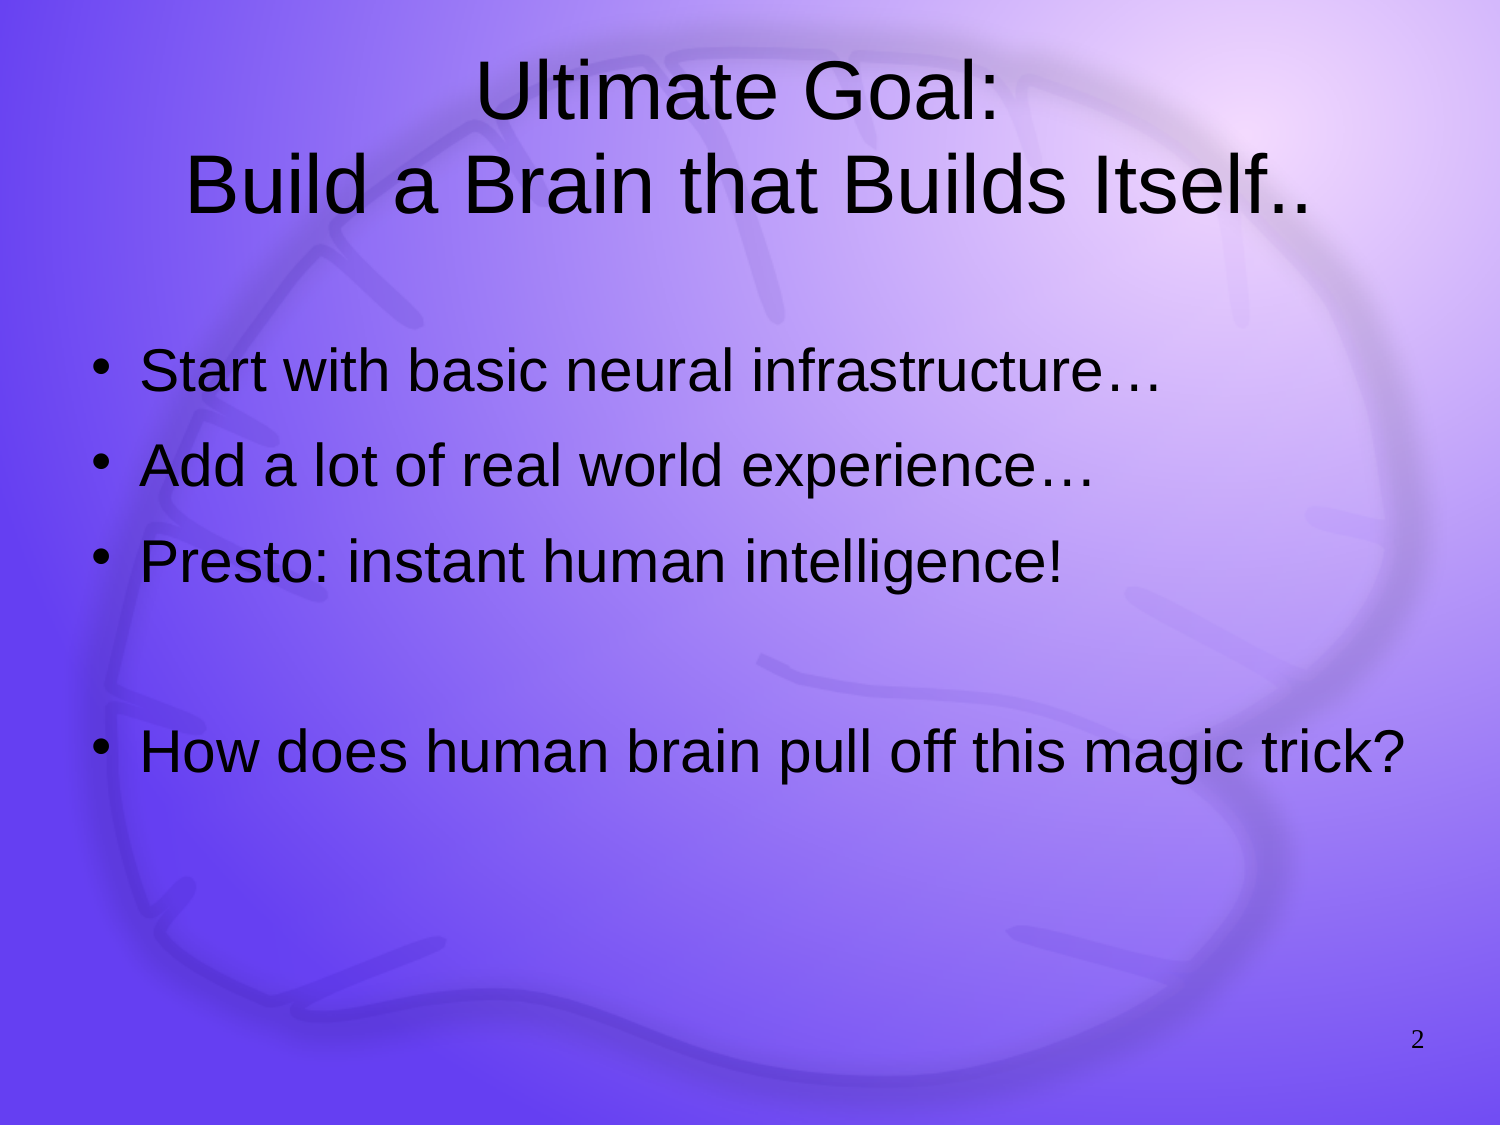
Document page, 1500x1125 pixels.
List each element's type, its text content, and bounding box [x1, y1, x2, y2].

picture [0, 0, 1500, 1125]
title Ultimate Goal: Build a Brain that Builds Itself.. [74, 44, 1425, 233]
slide_number 2 [1075, 1024, 1425, 1103]
list Start with basic neural infrastructure… Add a lot of real world experience… Presto: instant human intelligence! How does human brain pull off this magic trick? [74, 337, 1425, 1006]
